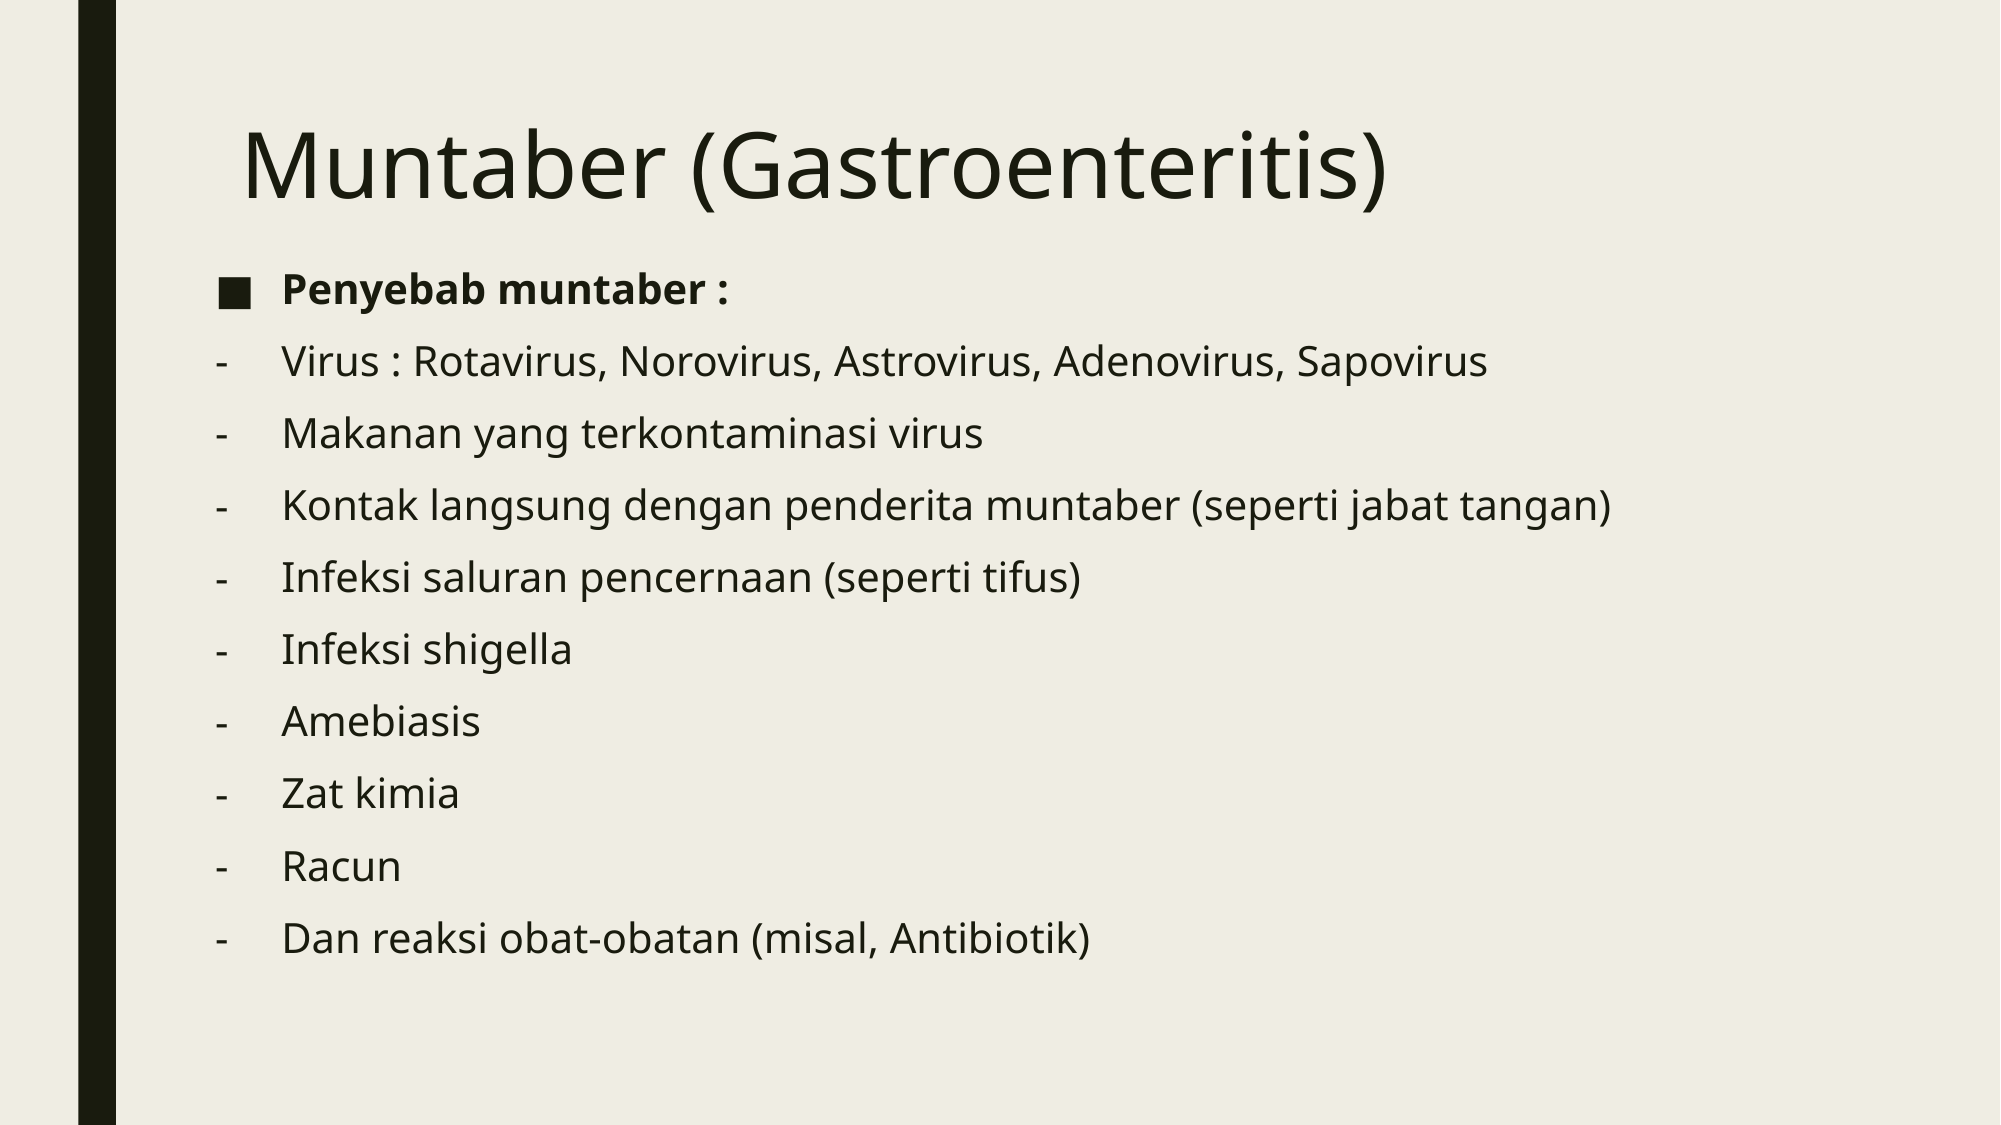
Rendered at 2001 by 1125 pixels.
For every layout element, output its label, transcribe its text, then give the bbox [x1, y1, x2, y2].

list Penyebab muntaber : Virus : Rotavirus, Norovirus, Astrovirus, Adenovirus, Sapovirus Makanan yang terkontaminasi virus Kontak langsung dengan penderita muntaber (seperti jabat tangan) Infeksi saluran pencernaan (seperti tifus) Infeksi shigella Amebiasis Zat kimia Racun Dan reaksi obat-obatan (misal, Antibiotik) [200, 259, 1882, 1055]
title Muntaber (Gastroenteritis) [225, 112, 1800, 259]
